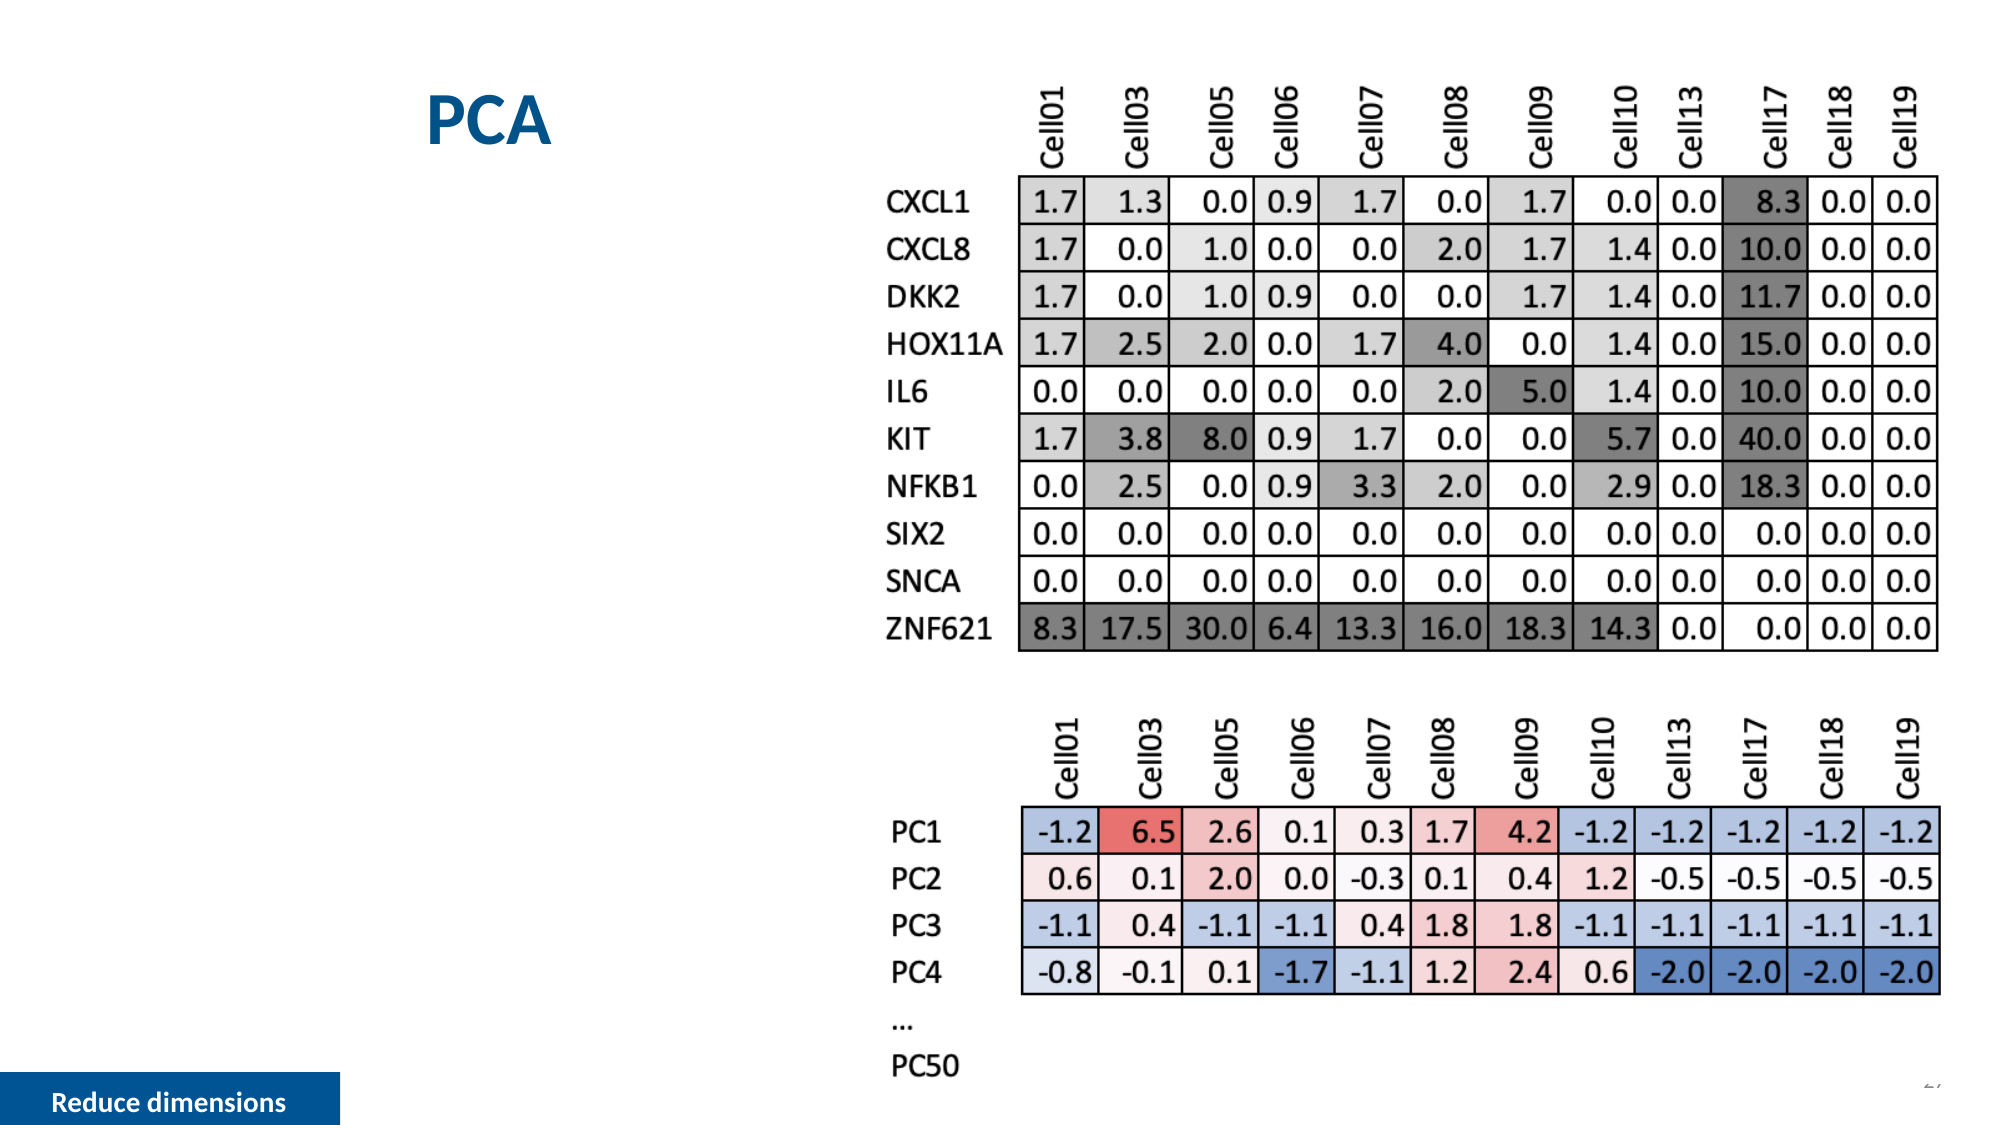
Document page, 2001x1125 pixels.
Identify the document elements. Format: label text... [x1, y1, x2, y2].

title PCA [0, 20, 979, 209]
text_box Reduce dimensions [0, 1072, 341, 1125]
picture [870, 694, 2000, 1084]
picture [836, 43, 1966, 673]
